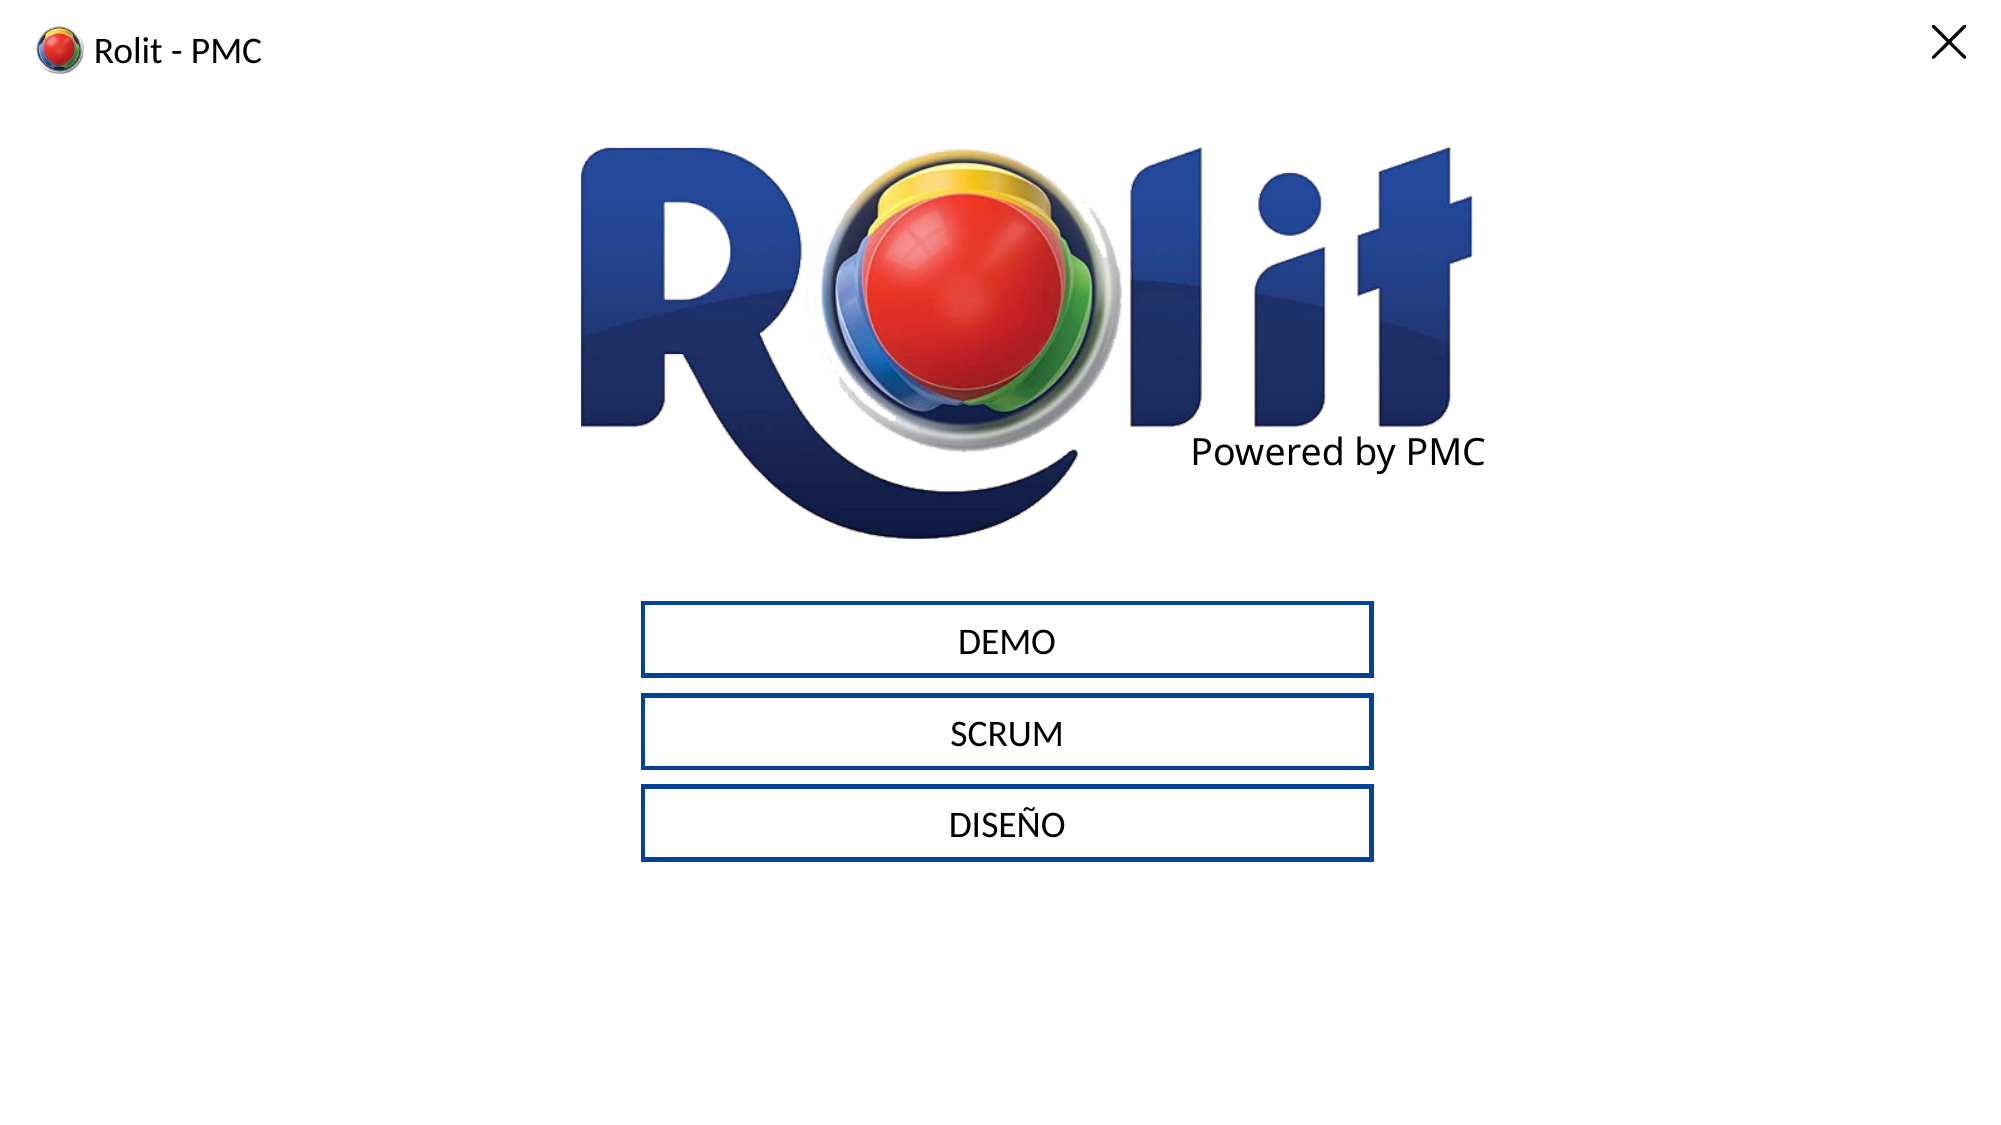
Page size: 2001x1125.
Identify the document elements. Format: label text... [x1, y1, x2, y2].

text_box DEMO [642, 602, 1372, 677]
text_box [1933, 26, 1965, 58]
text_box SCRUM [642, 694, 1372, 769]
text_box Rolit - PMC [79, 18, 297, 79]
picture [35, 26, 84, 74]
picture [379, 109, 1636, 563]
text_box DISEÑO [642, 786, 1372, 860]
